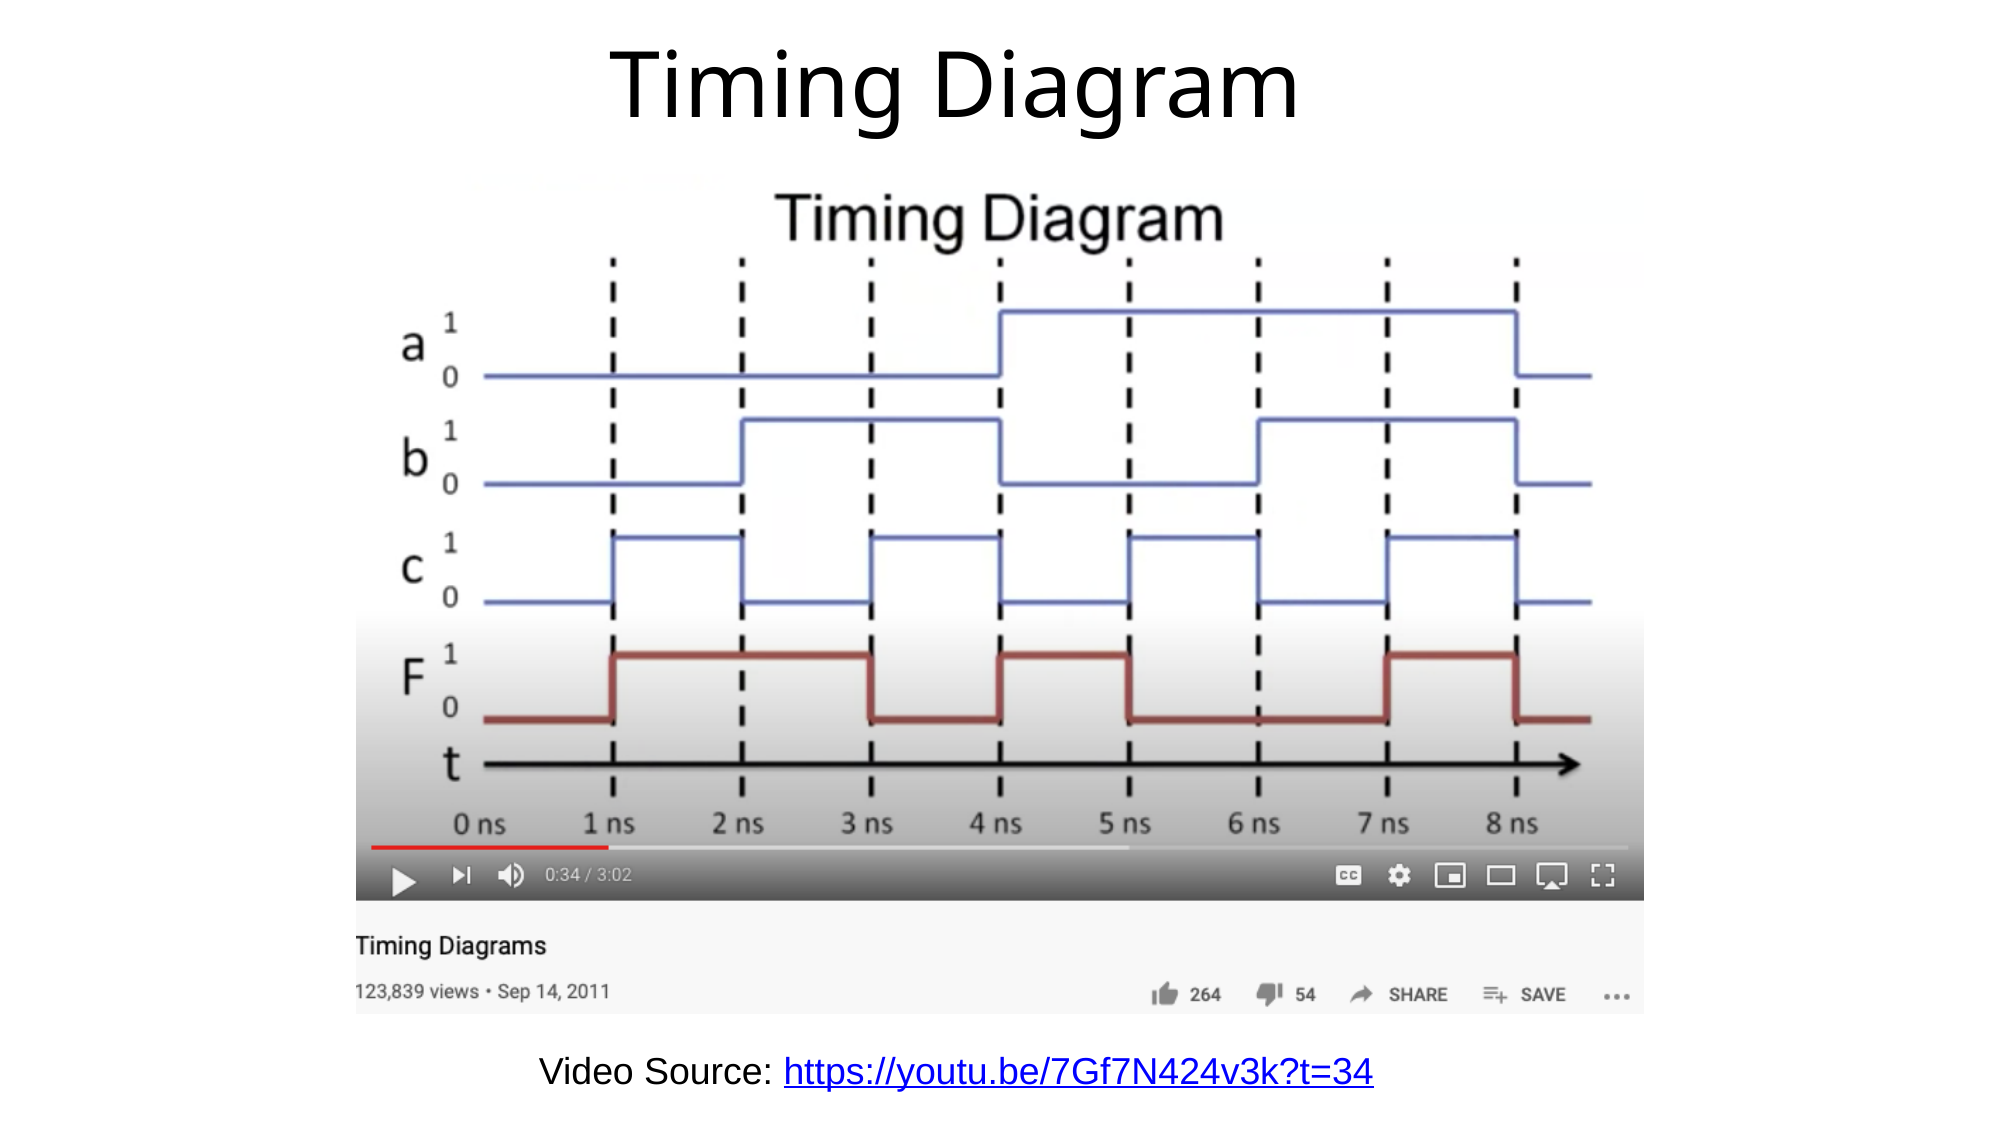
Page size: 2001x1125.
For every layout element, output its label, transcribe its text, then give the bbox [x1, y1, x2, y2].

picture [355, 174, 1645, 1014]
title Timing Diagram [56, 0, 1857, 175]
text_box Video Source: https://youtu.be/7Gf7N424v3k?t=34 [524, 1039, 1389, 1099]
